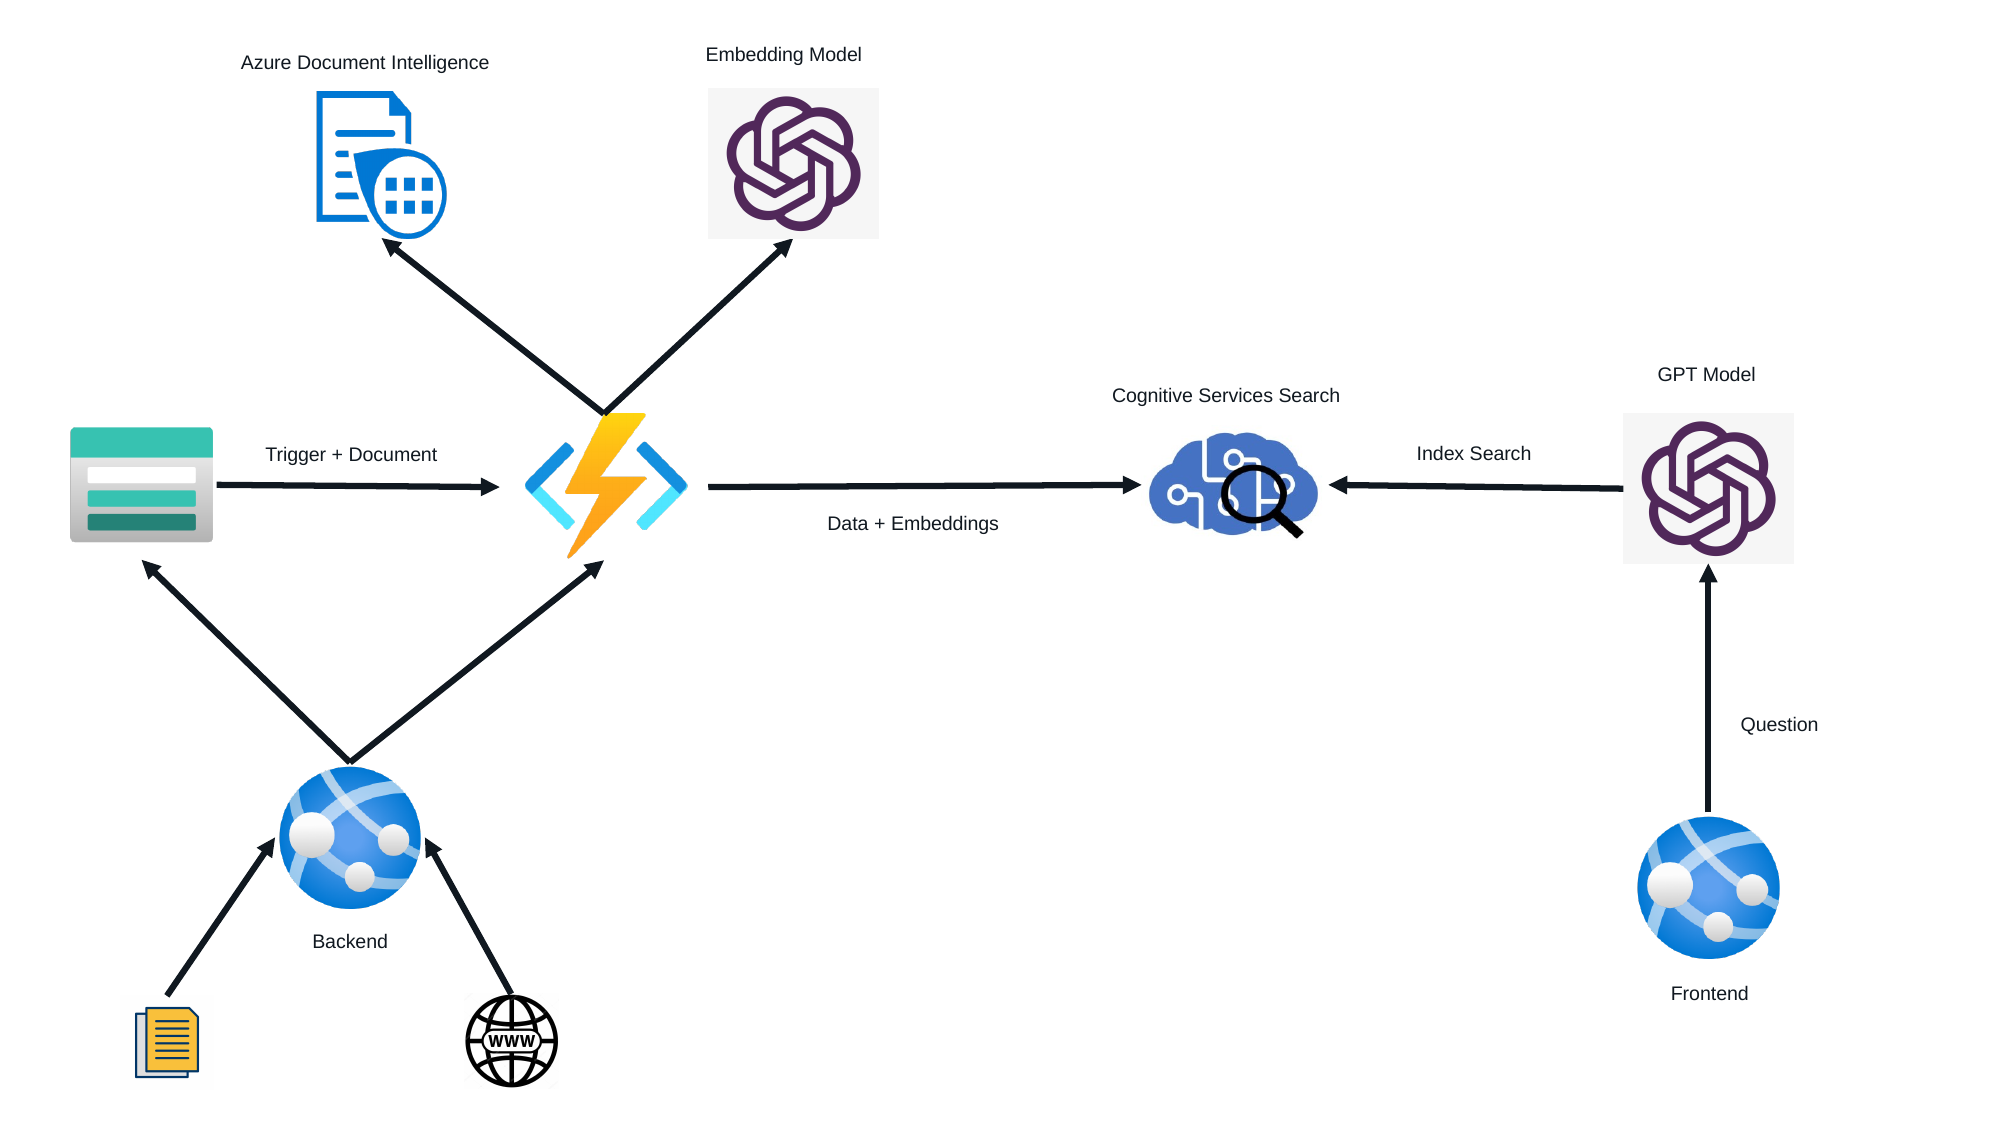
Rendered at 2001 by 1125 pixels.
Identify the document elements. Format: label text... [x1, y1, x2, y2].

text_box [1708, 563, 1835, 813]
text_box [119, 837, 276, 1090]
text_box Data + Embeddings [812, 503, 1038, 542]
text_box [216, 434, 500, 488]
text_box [349, 560, 605, 763]
picture [66, 409, 217, 561]
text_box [603, 34, 880, 407]
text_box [274, 762, 426, 961]
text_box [141, 559, 348, 763]
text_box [1633, 812, 1784, 1013]
text_box Cognitive Services Search [1097, 376, 1355, 415]
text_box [424, 837, 559, 1089]
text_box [223, 41, 604, 415]
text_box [1328, 433, 1624, 489]
picture [1141, 425, 1329, 544]
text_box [1623, 353, 1794, 564]
picture [499, 413, 709, 561]
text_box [707, 484, 1142, 488]
